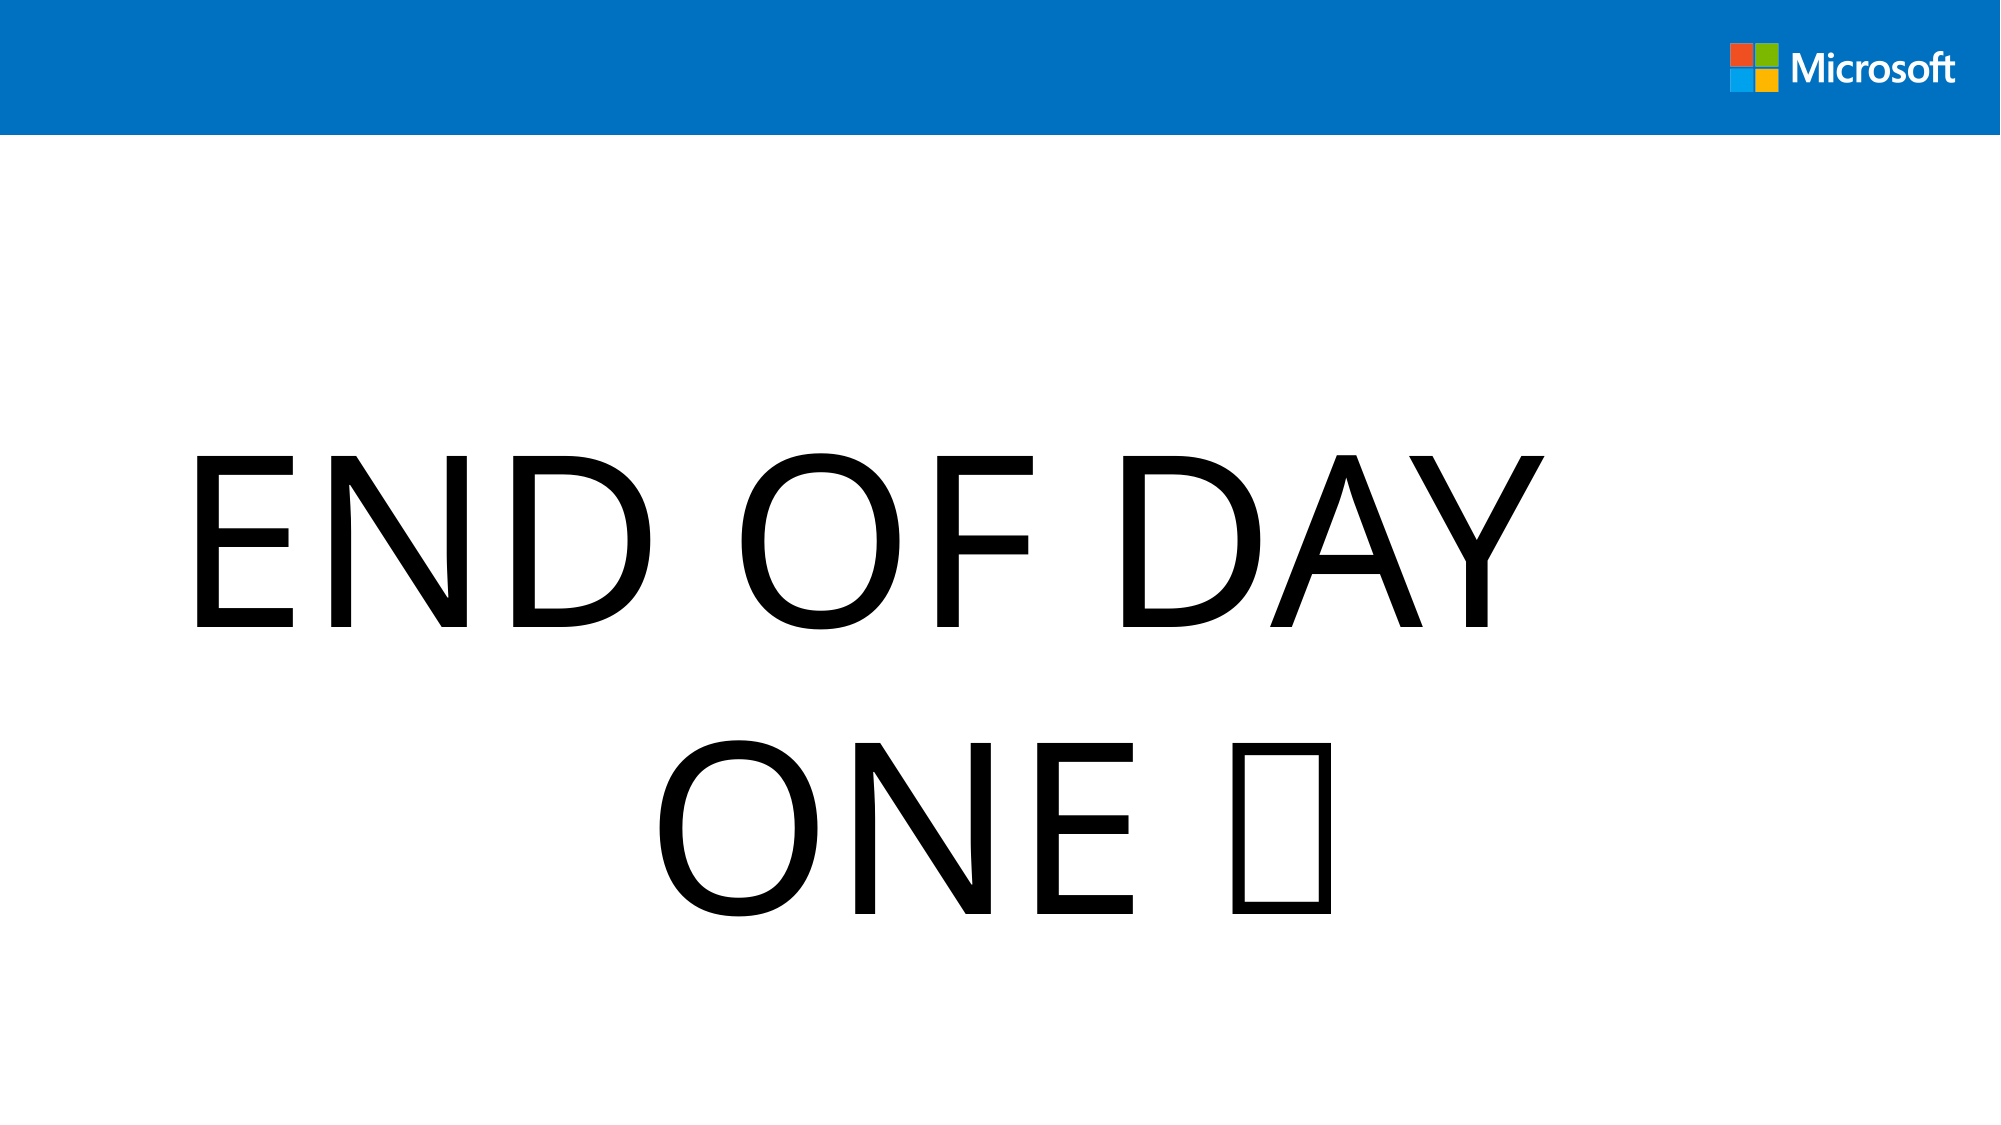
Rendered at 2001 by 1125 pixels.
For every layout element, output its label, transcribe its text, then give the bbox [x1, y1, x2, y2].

list END OF DAY ONE  [99, 174, 1901, 1013]
picture [1699, 14, 1986, 121]
